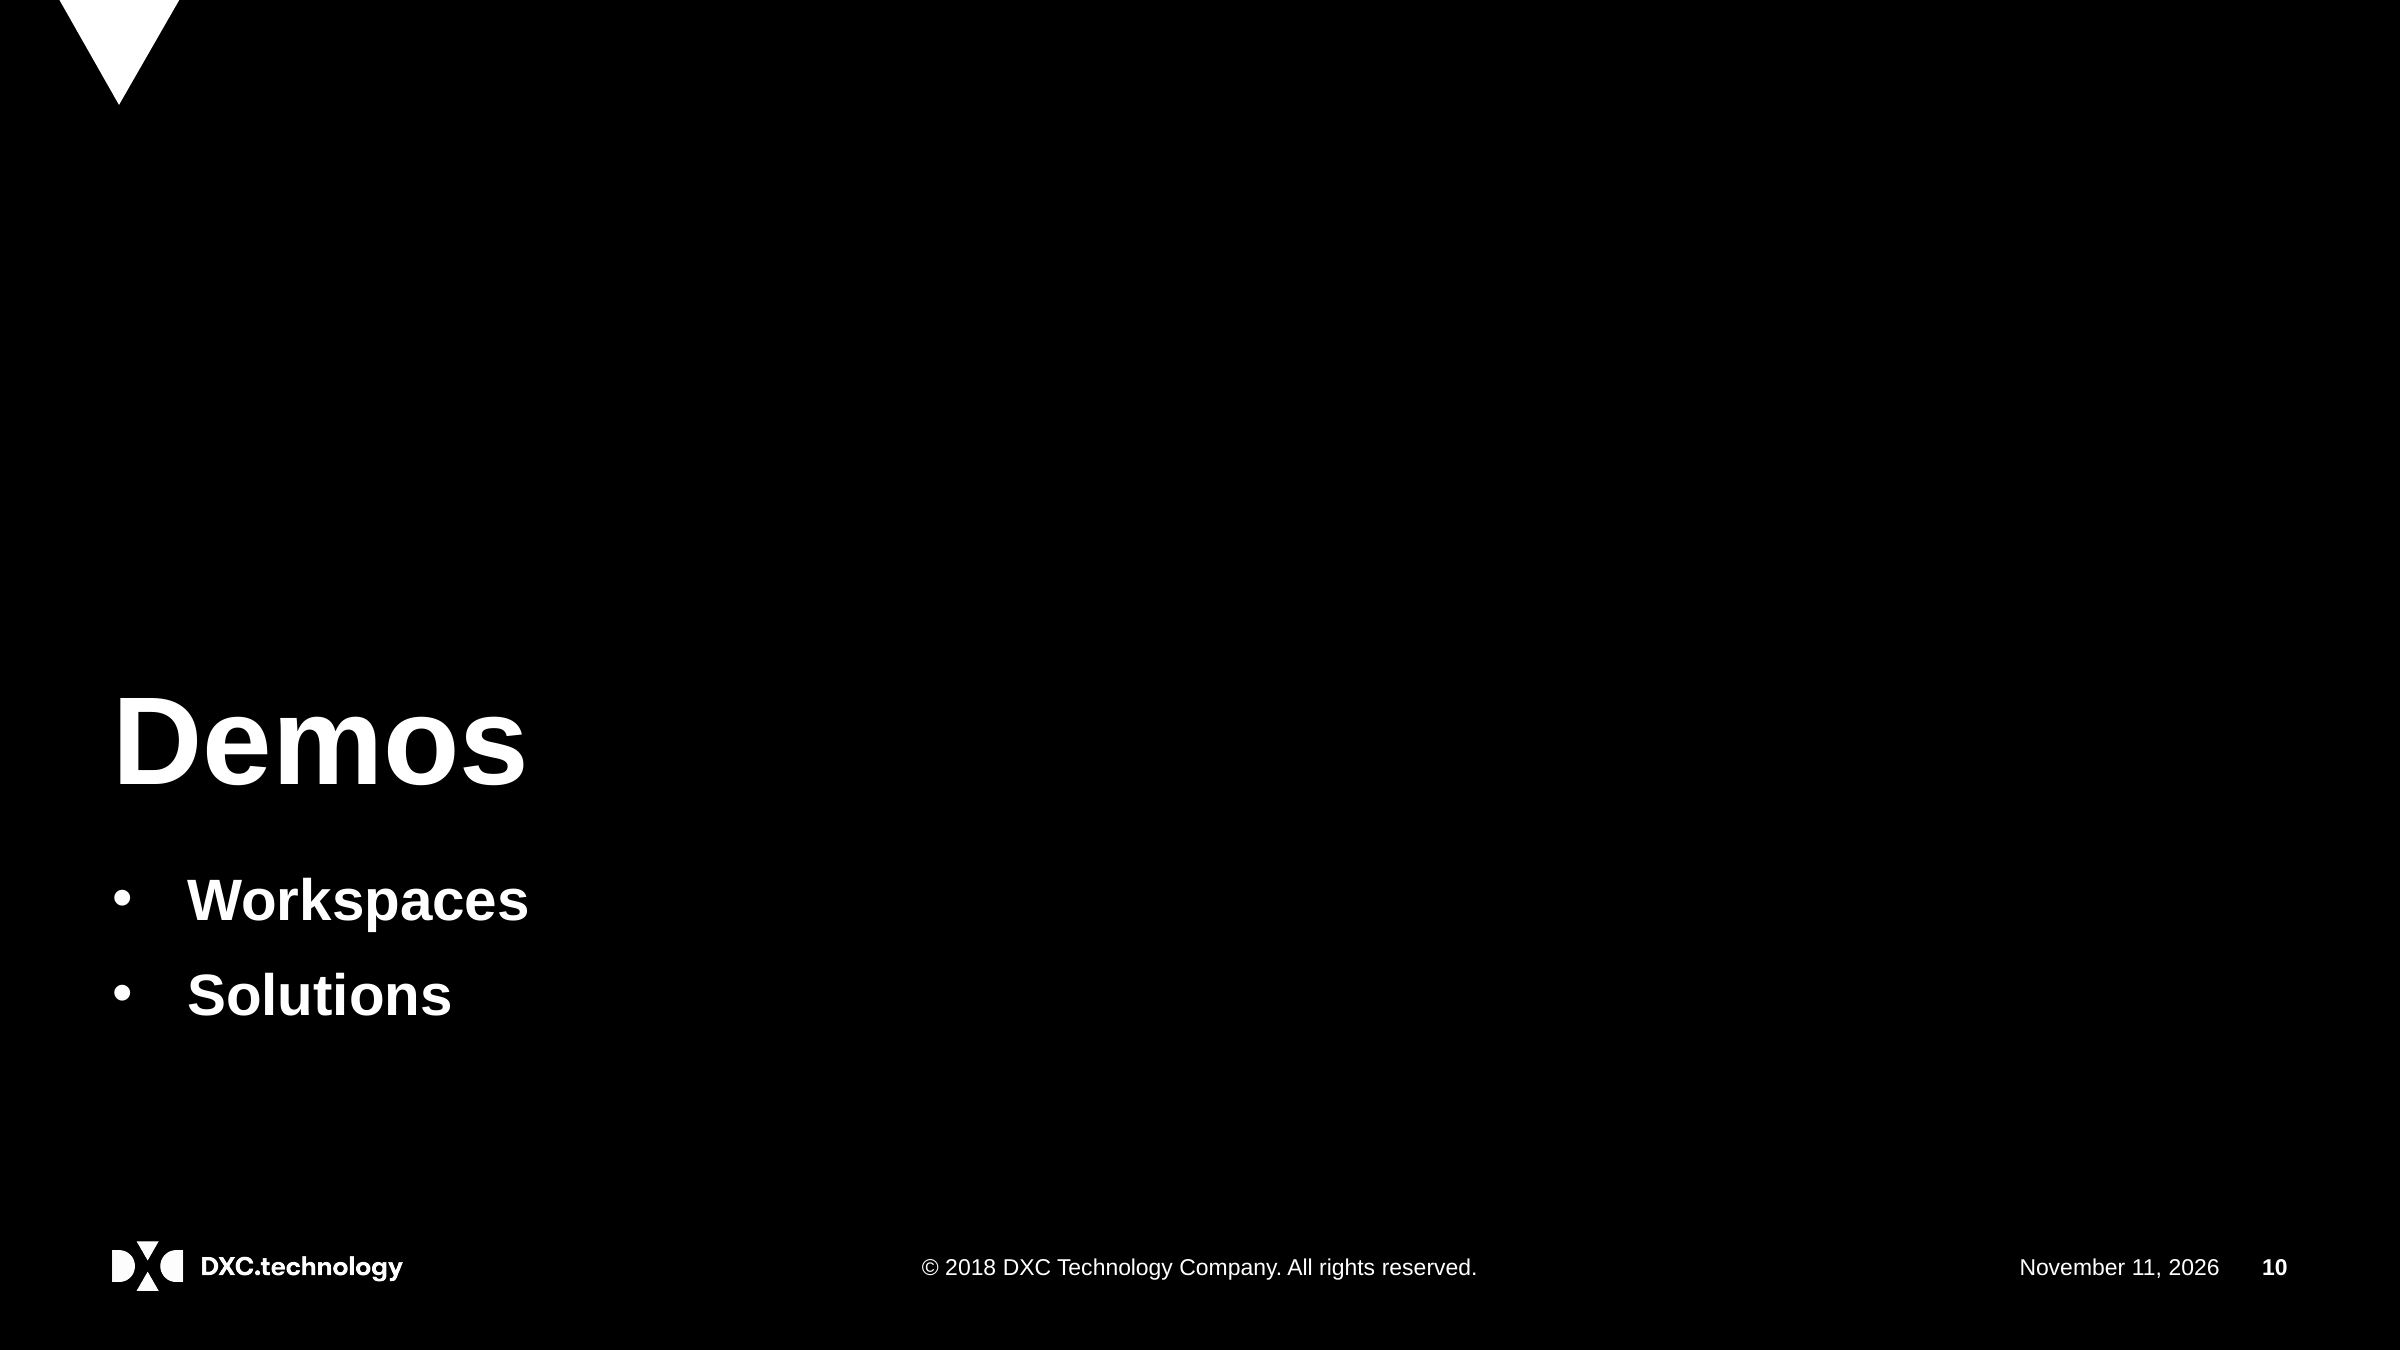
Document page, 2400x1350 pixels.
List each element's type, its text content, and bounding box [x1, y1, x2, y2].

subtitle Workspaces Solutions [112, 862, 1763, 1013]
title Demos [112, 104, 1763, 810]
